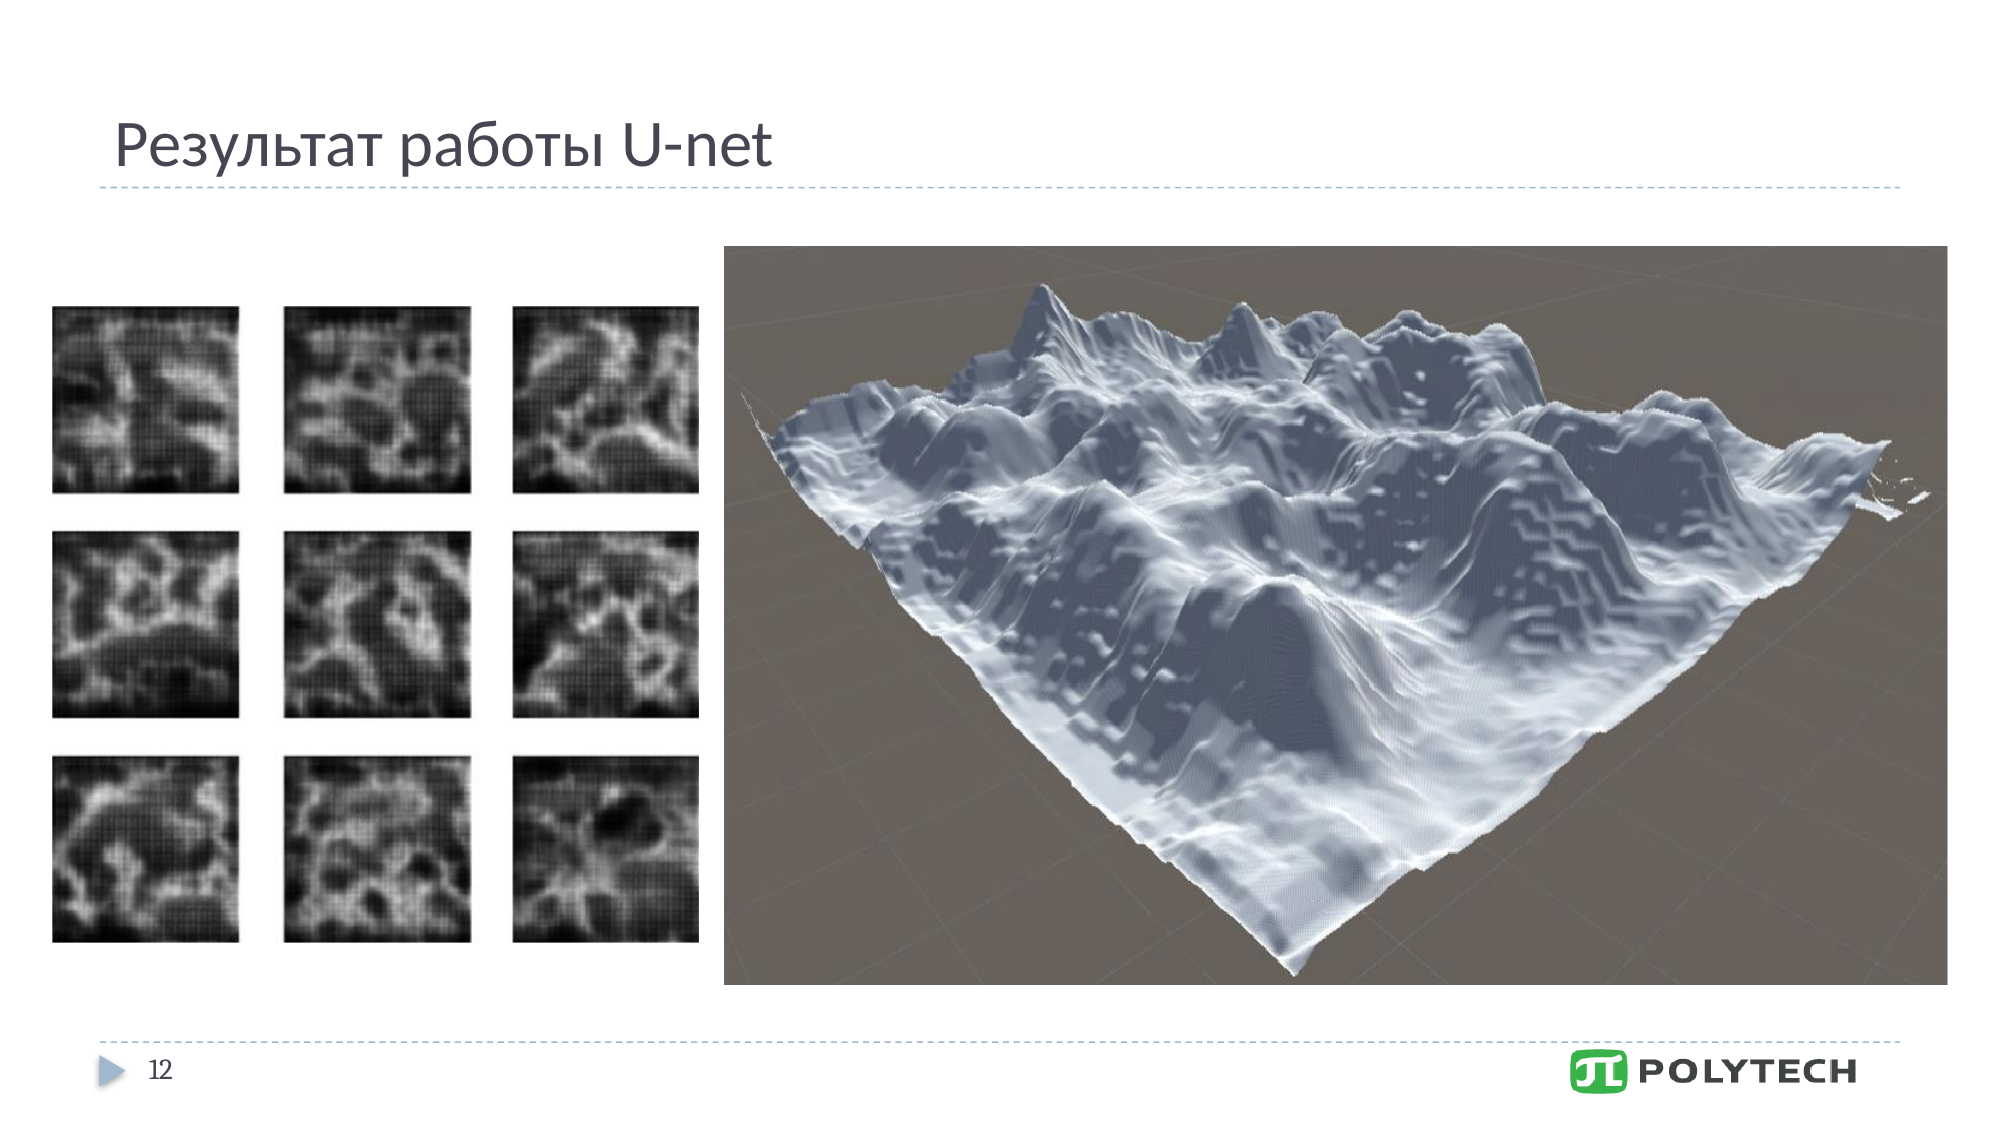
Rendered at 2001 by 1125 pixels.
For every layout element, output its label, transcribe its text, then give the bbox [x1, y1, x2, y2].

picture [724, 244, 1948, 986]
picture [52, 306, 699, 944]
picture [1555, 1039, 1871, 1103]
title Результат работы U-net [99, 24, 1900, 188]
slide_number 12 [133, 1042, 568, 1103]
